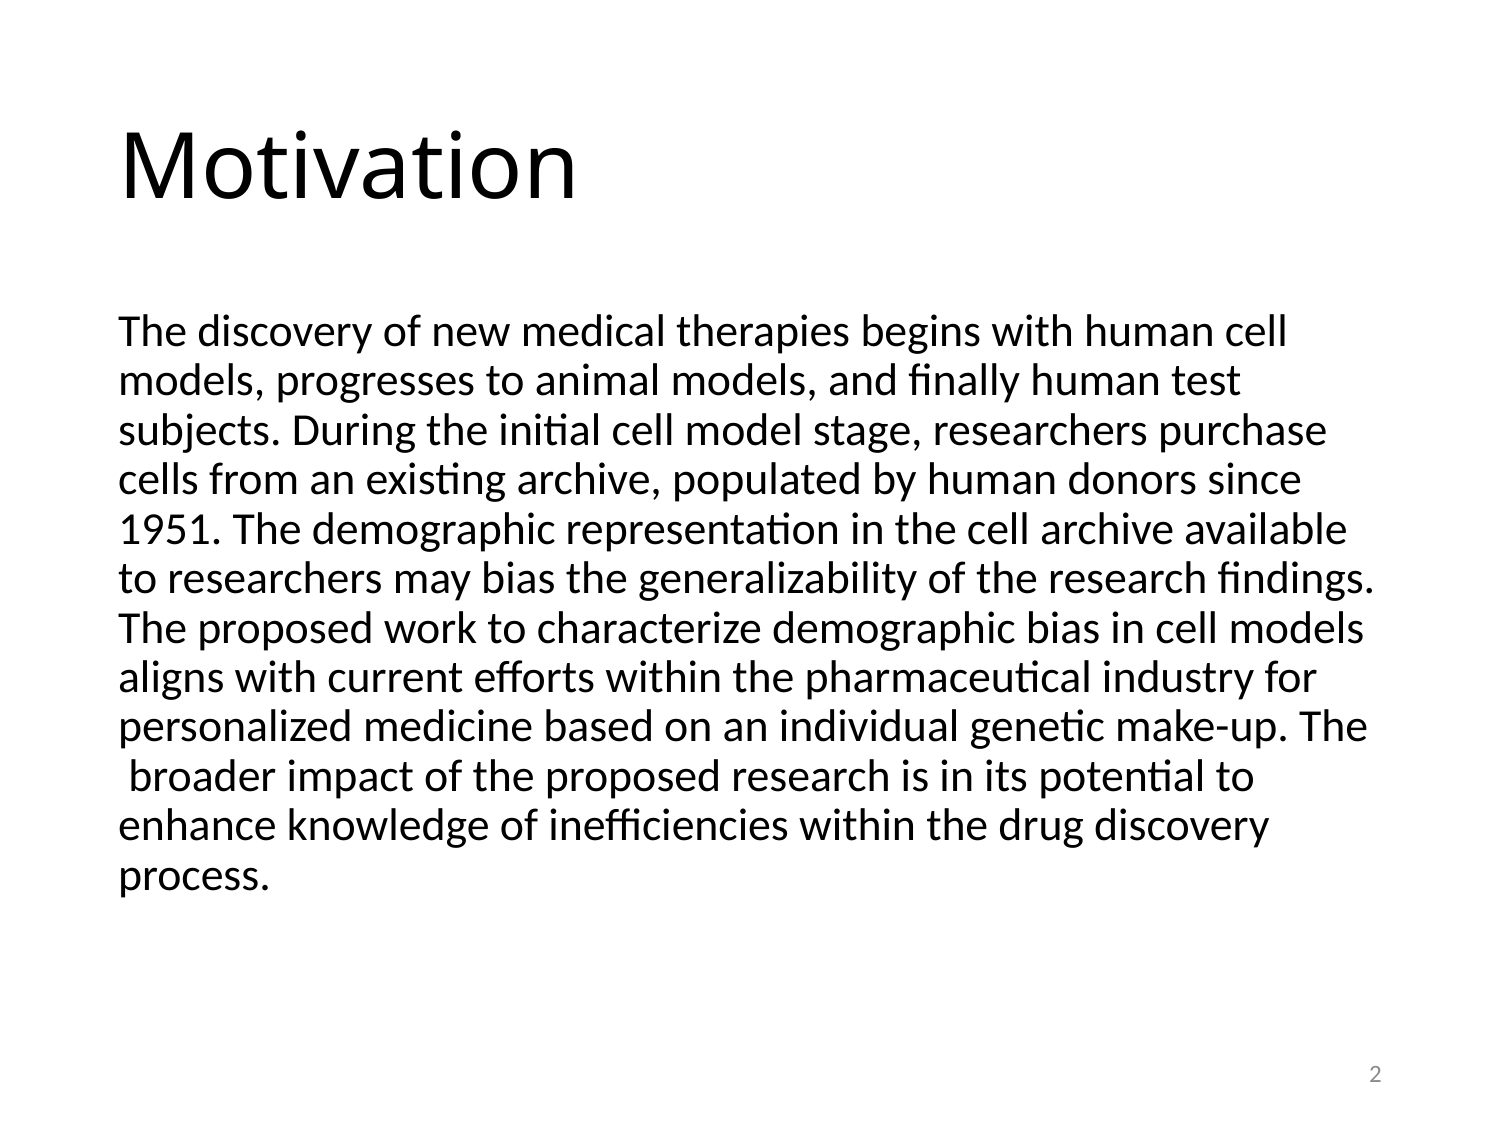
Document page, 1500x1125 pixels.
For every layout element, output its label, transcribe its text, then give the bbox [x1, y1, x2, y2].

title Motivation [103, 59, 1397, 278]
list The discovery of new medical therapies begins with human cell models, progresses to animal models, and finally human test subjects. During the initial cell model stage, researchers purchase cells from an existing archive, populated by human donors since 1951. The demographic representation in the cell archive available to researchers may bias the generalizability of the research findings. The proposed work to characterize demographic bias in cell models aligns with current efforts within the pharmaceutical industry for personalized medicine based on an individual genetic make-up. The broader impact of the proposed research is in its potential to enhance knowledge of inefficiencies within the drug discovery process. [103, 299, 1397, 1014]
slide_number 2 [1059, 1042, 1397, 1103]
